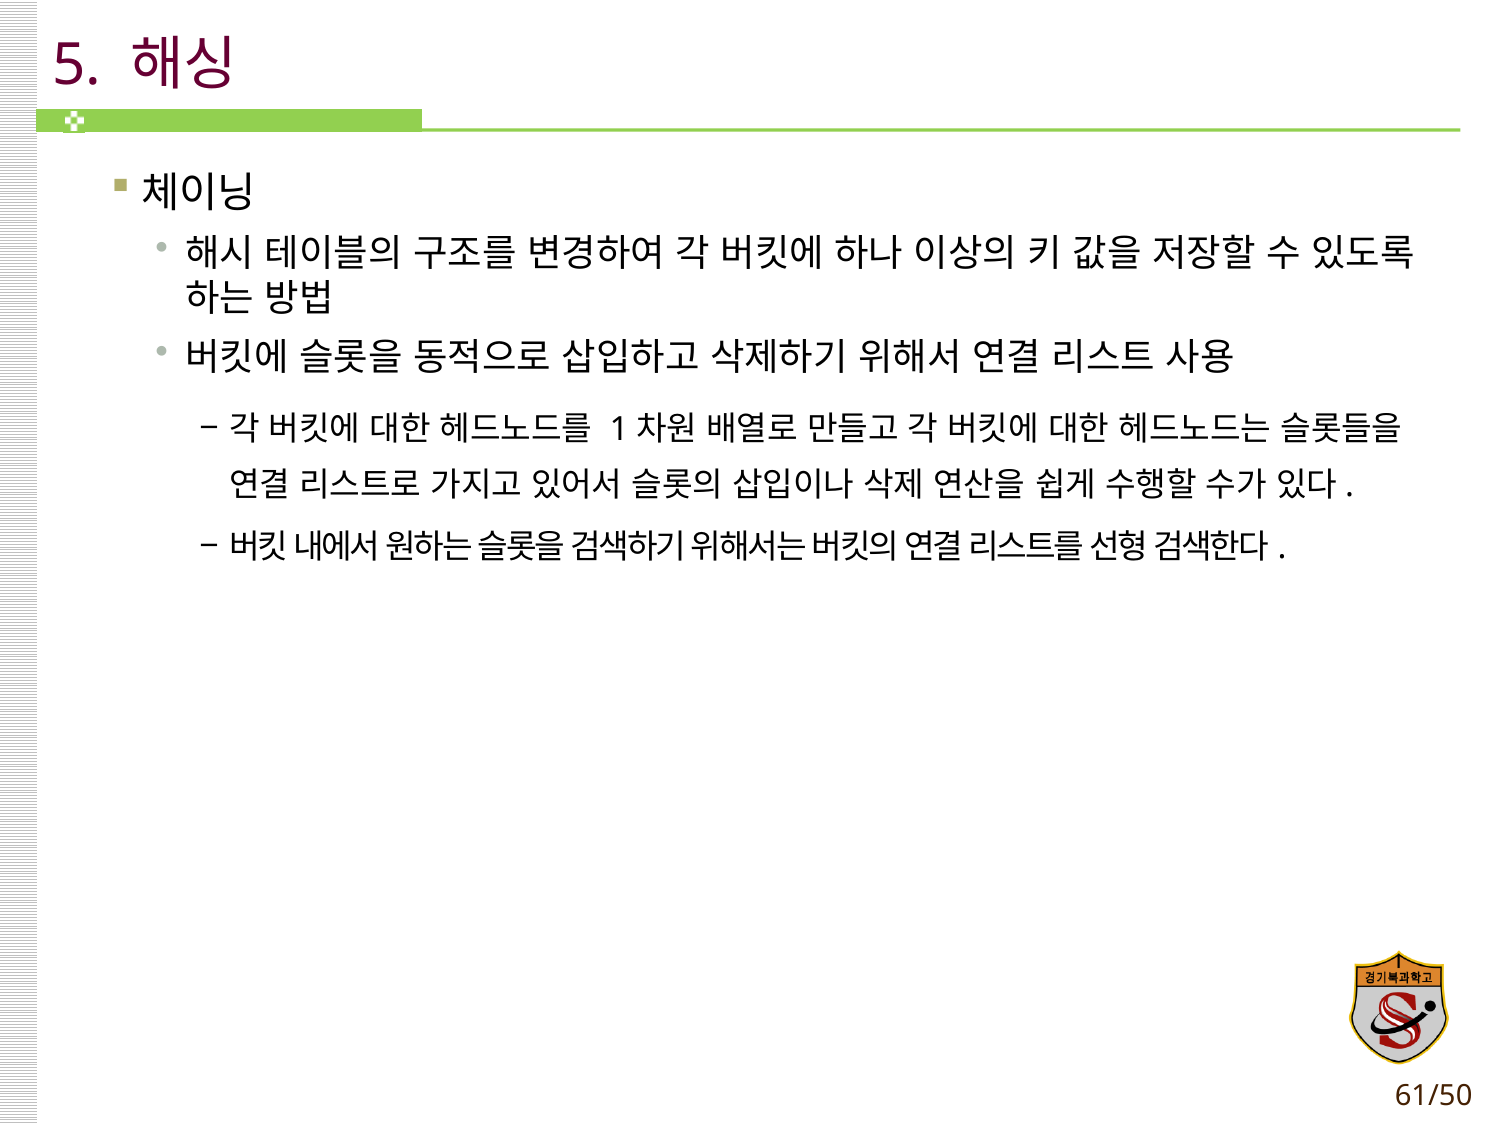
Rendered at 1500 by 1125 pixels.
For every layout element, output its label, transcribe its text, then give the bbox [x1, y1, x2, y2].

picture [65, 111, 84, 131]
title 5. 해싱 [37, 13, 1278, 109]
list 체이닝 해시 테이블의 구조를 변경하여 각 버킷에 하나 이상의 키 값을 저장할 수 있도록 하는 방법 버킷에 슬롯을 동적으로 삽입하고 삭제하기 위해서 연결 리스트 사용 각 버킷에 대한 헤드노드를 1차원 배열로 만들고 각 버킷에 대한 헤드노드는 슬롯들을 연결 리스트로 가지고 있어서 슬롯의 삽입이나 삭제 연산을 쉽게 수행할 수가 있다. 버킷 내에서 원하는 슬롯을 검색하기 위해서는 버킷의 연결 리스트를 선형 검색한다. [37, 152, 1463, 1091]
